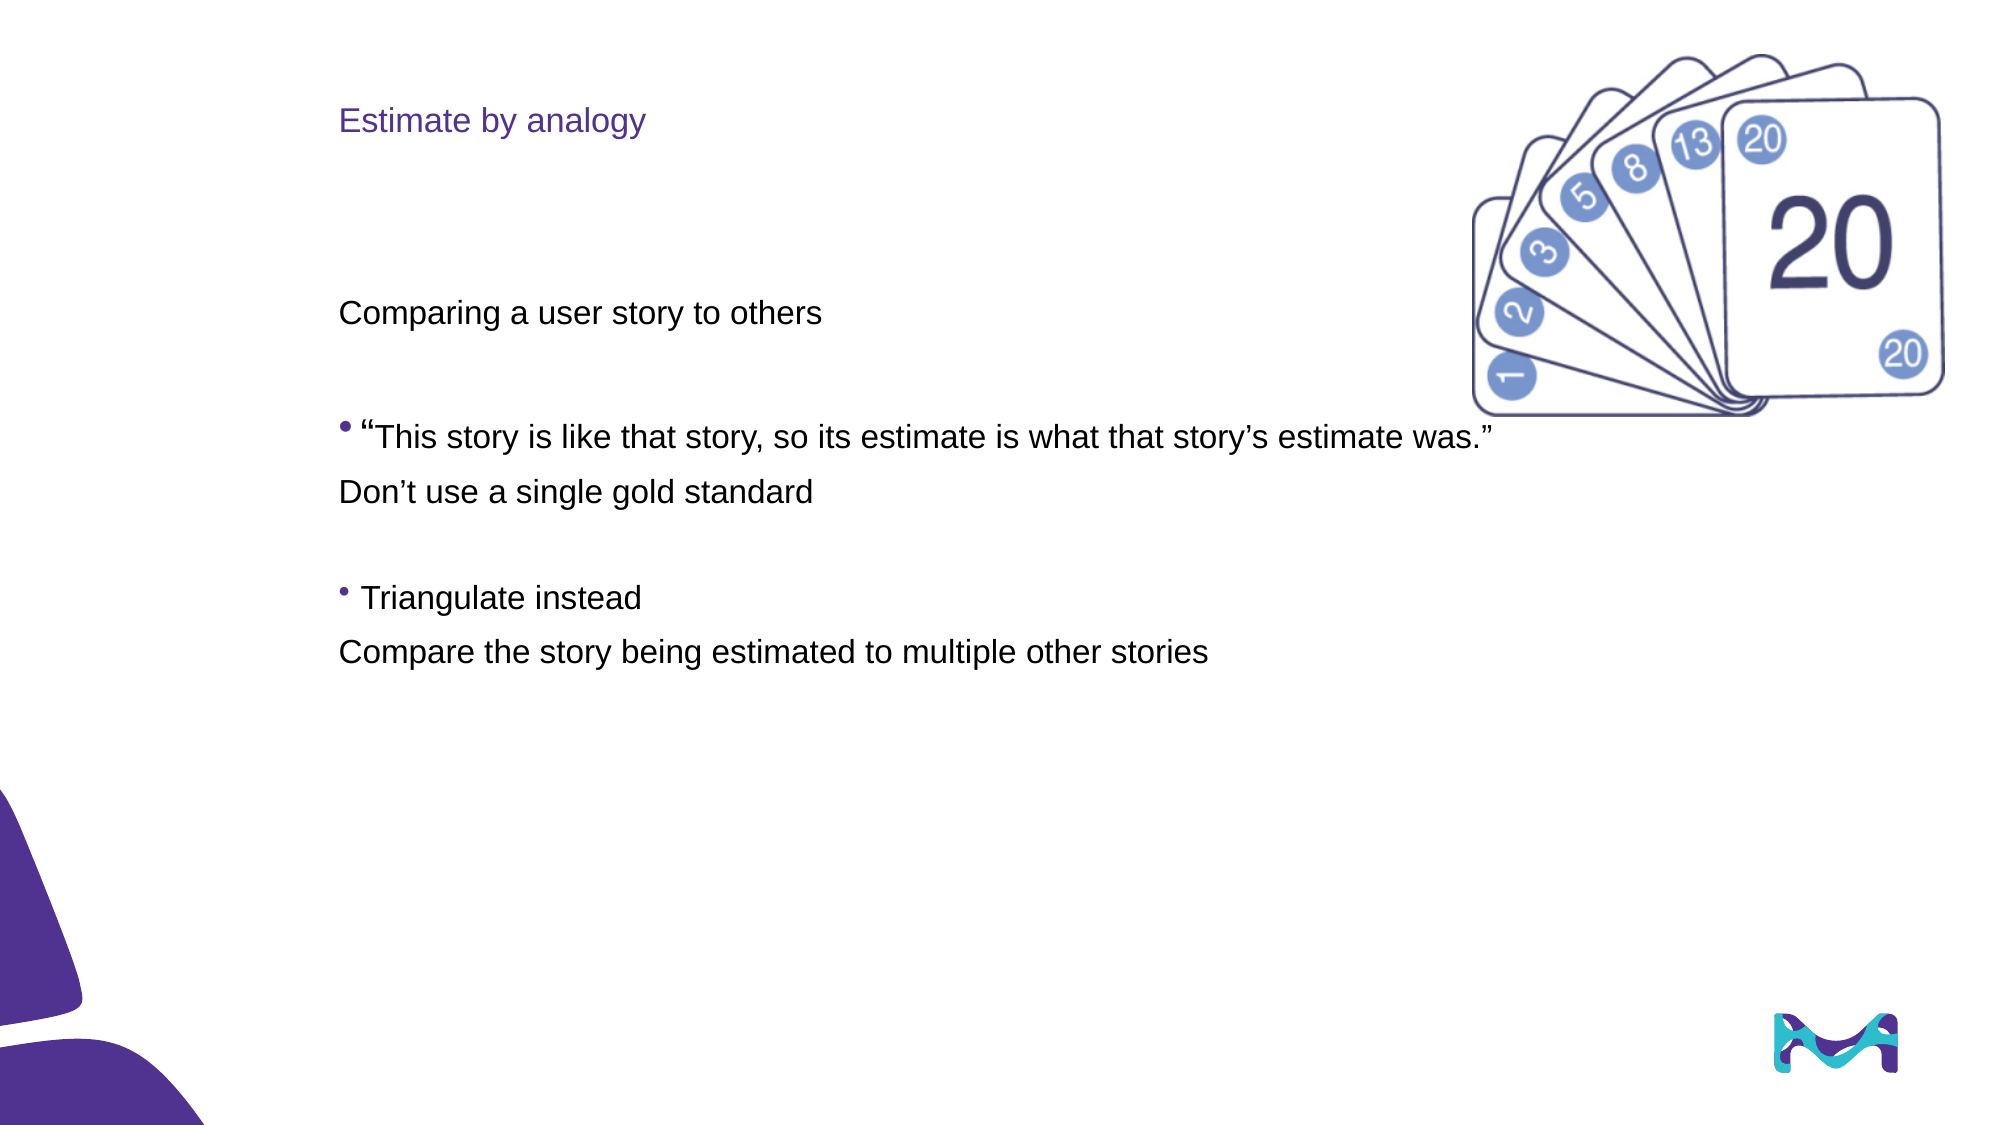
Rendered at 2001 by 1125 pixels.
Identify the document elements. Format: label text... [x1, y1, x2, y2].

title Estimate by analogy [338, 101, 1467, 143]
list Comparing a user story to others “This story is like that story, so its estimate is what that story’s estimate was.” Don’t use a single gold standard Triangulate instead Compare the story being estimated to multiple other stories [338, 290, 1497, 953]
picture [1472, 54, 1946, 417]
